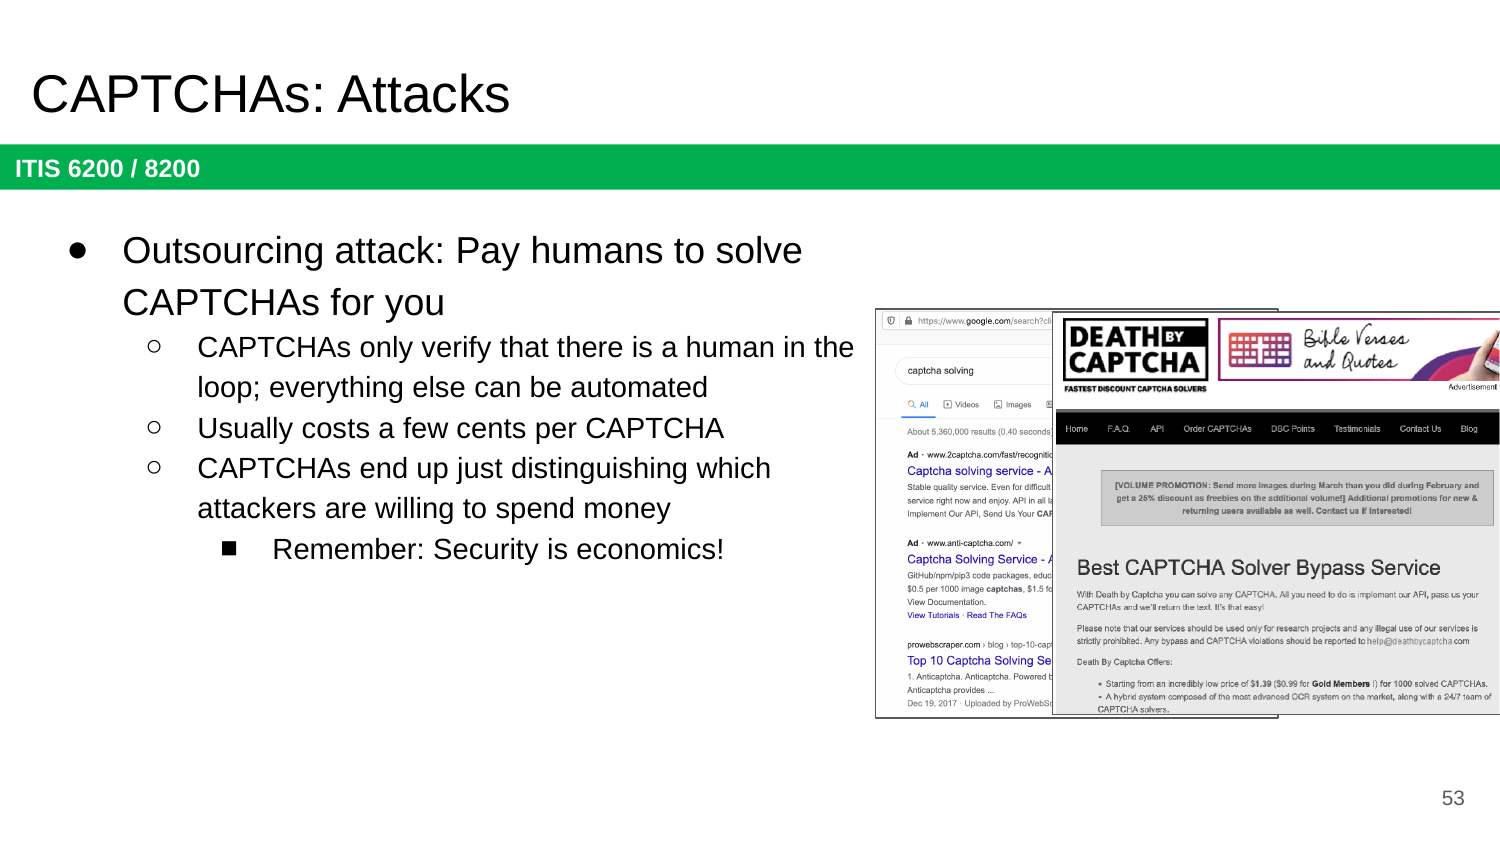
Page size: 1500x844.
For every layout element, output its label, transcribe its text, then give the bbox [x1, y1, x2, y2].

list Outsourcing attack: Pay humans to solve CAPTCHAs for you CAPTCHAs only verify that there is a human in the loop; everything else can be automated Usually costs a few cents per CAPTCHA CAPTCHAs end up just distinguishing which attackers are willing to spend money Remember: Security is economics! [32, 204, 877, 823]
slide_number 53 [1389, 764, 1480, 830]
picture [875, 309, 1500, 718]
title CAPTCHAs: Attacks [16, 44, 1415, 139]
